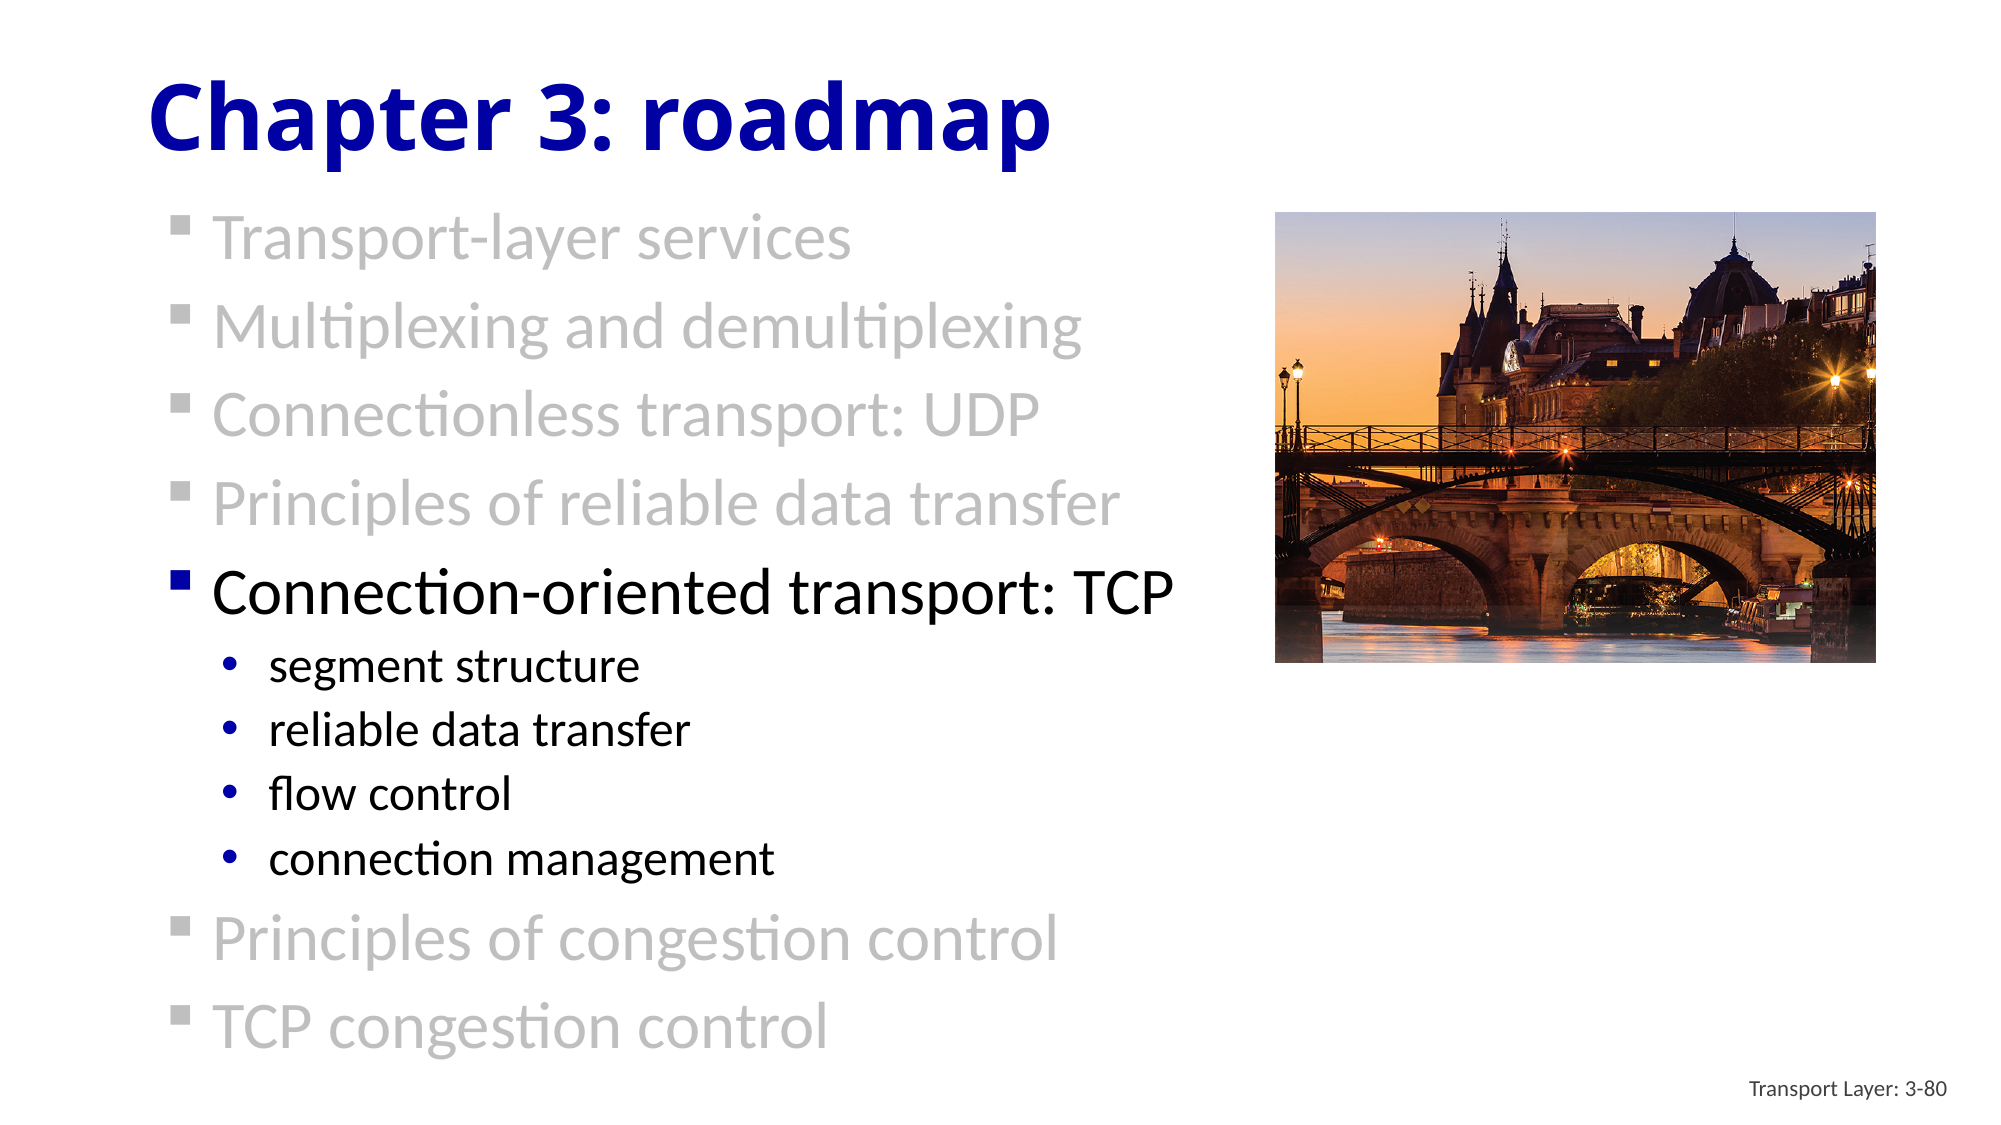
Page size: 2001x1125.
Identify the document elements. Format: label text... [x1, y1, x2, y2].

slide_number Transport Layer: 3-80 [1512, 1056, 1963, 1117]
picture [1275, 212, 1876, 663]
list Transport-layer services Multiplexing and demultiplexing Connectionless transport: UDP Principles of reliable data transfer Connection-oriented transport: TCP segment structure reliable data transfer flow control connection management Principles of congestion control TCP congestion control [131, 194, 1217, 1117]
title Chapter 3: roadmap [131, 47, 1856, 195]
